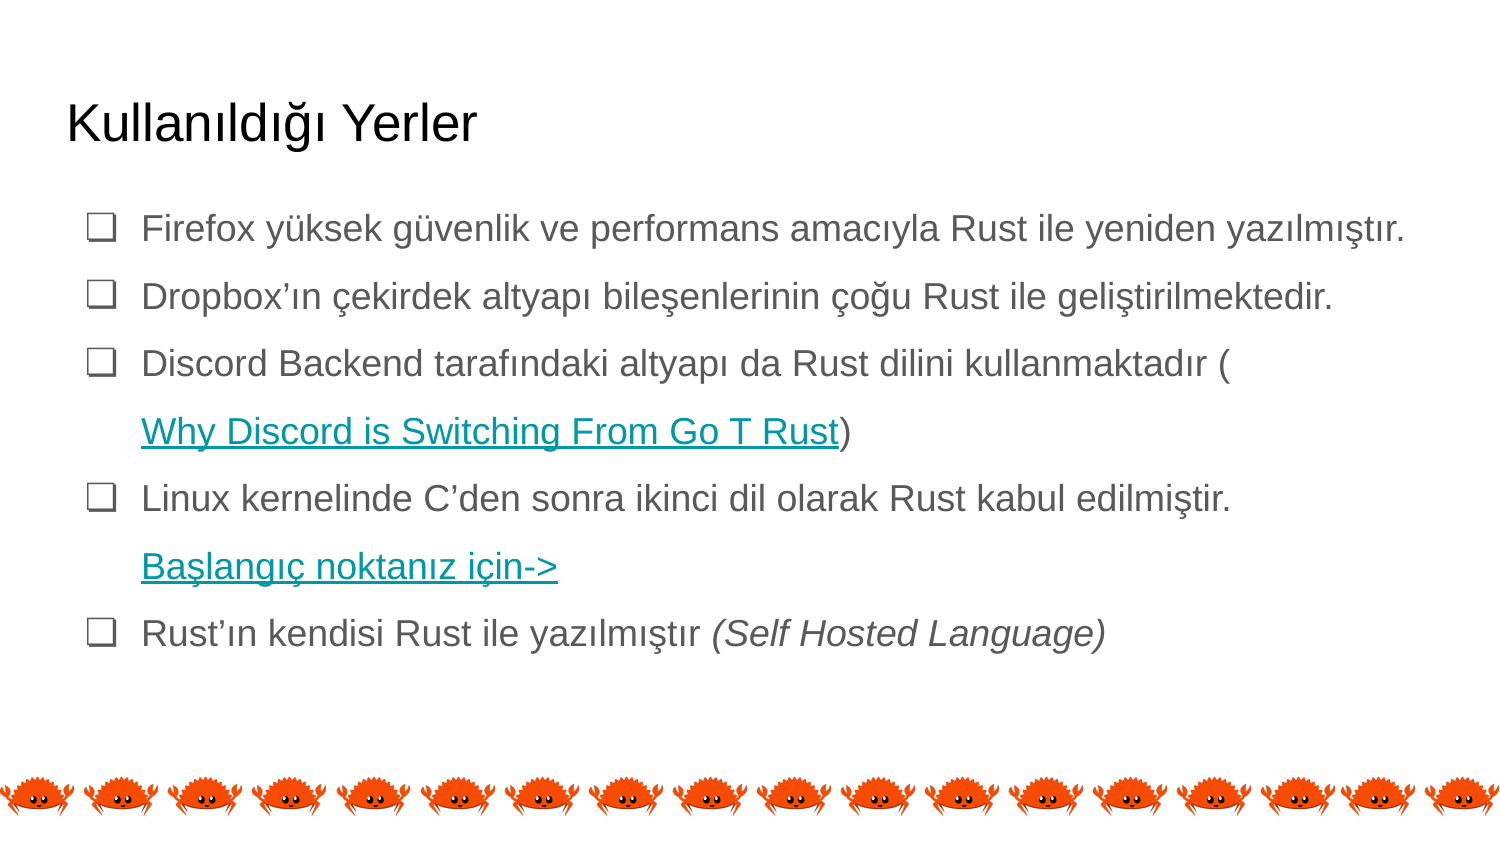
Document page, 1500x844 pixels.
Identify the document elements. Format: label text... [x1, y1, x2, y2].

picture [503, 771, 580, 822]
picture [167, 771, 244, 822]
title Kullanıldığı Yerler [51, 72, 1449, 166]
picture [1176, 771, 1252, 822]
picture [924, 771, 1000, 822]
picture [1260, 771, 1336, 822]
picture [419, 771, 496, 822]
picture [1092, 771, 1168, 822]
picture [83, 771, 160, 822]
picture [1423, 771, 1500, 822]
list Firefox yüksek güvenlik ve performans amacıyla Rust ile yeniden yazılmıştır. Dropbox’ın çekirdek altyapı bileşenlerinin çoğu Rust ile geliştirilmektedir. Discord Backend tarafındaki altyapı da Rust dilini kullanmaktadır (Why Discord is Switching From Go T Rust) Linux kernelinde C’den sonra ikinci dil olarak Rust kabul edilmiştir. Başlangıç noktanız için-> Rust’ın kendisi Rust ile yazılmıştır (Self Hosted Language) [51, 166, 1449, 747]
picture [1339, 771, 1416, 822]
picture [1008, 771, 1084, 822]
picture [840, 771, 916, 822]
picture [756, 771, 832, 822]
picture [672, 771, 748, 822]
picture [335, 771, 412, 822]
picture [587, 771, 664, 822]
picture [251, 771, 328, 822]
picture [0, 771, 76, 822]
